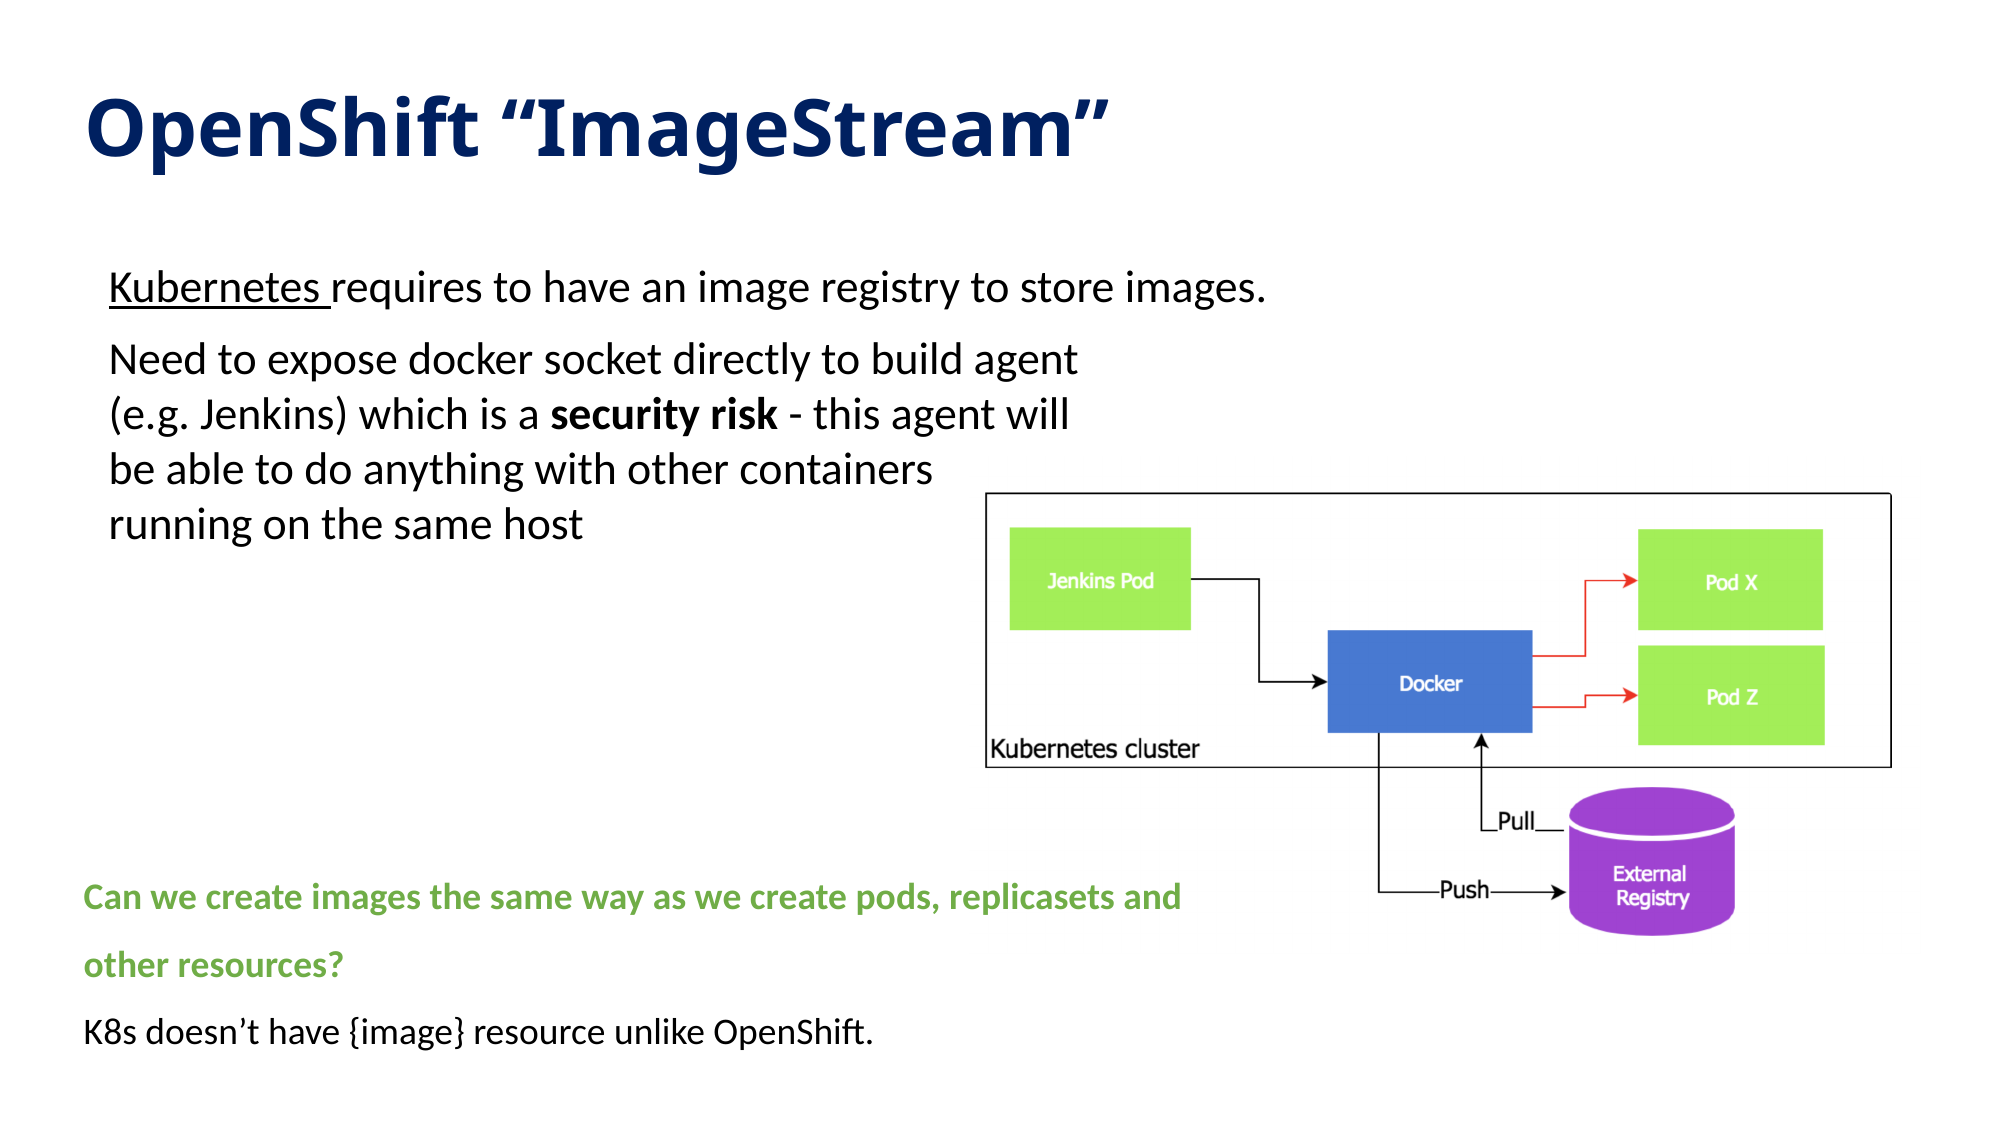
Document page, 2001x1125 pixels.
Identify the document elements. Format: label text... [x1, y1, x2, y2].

title OpenShift “ImageStream” [69, 22, 1795, 240]
text_box Can we create images the same way as we create pods, replicasets and other resources? K8s doesn’t have {image} resource unlike OpenShift. [69, 842, 1257, 1060]
text_box Need to expose docker socket directly to build agent (e.g. Jenkins) which is a security risk - this agent will be able to do anything with other containers running on the same host [93, 320, 1094, 556]
list Kubernetes requires to have an image registry to store images. [93, 222, 1947, 355]
picture [969, 456, 1921, 954]
